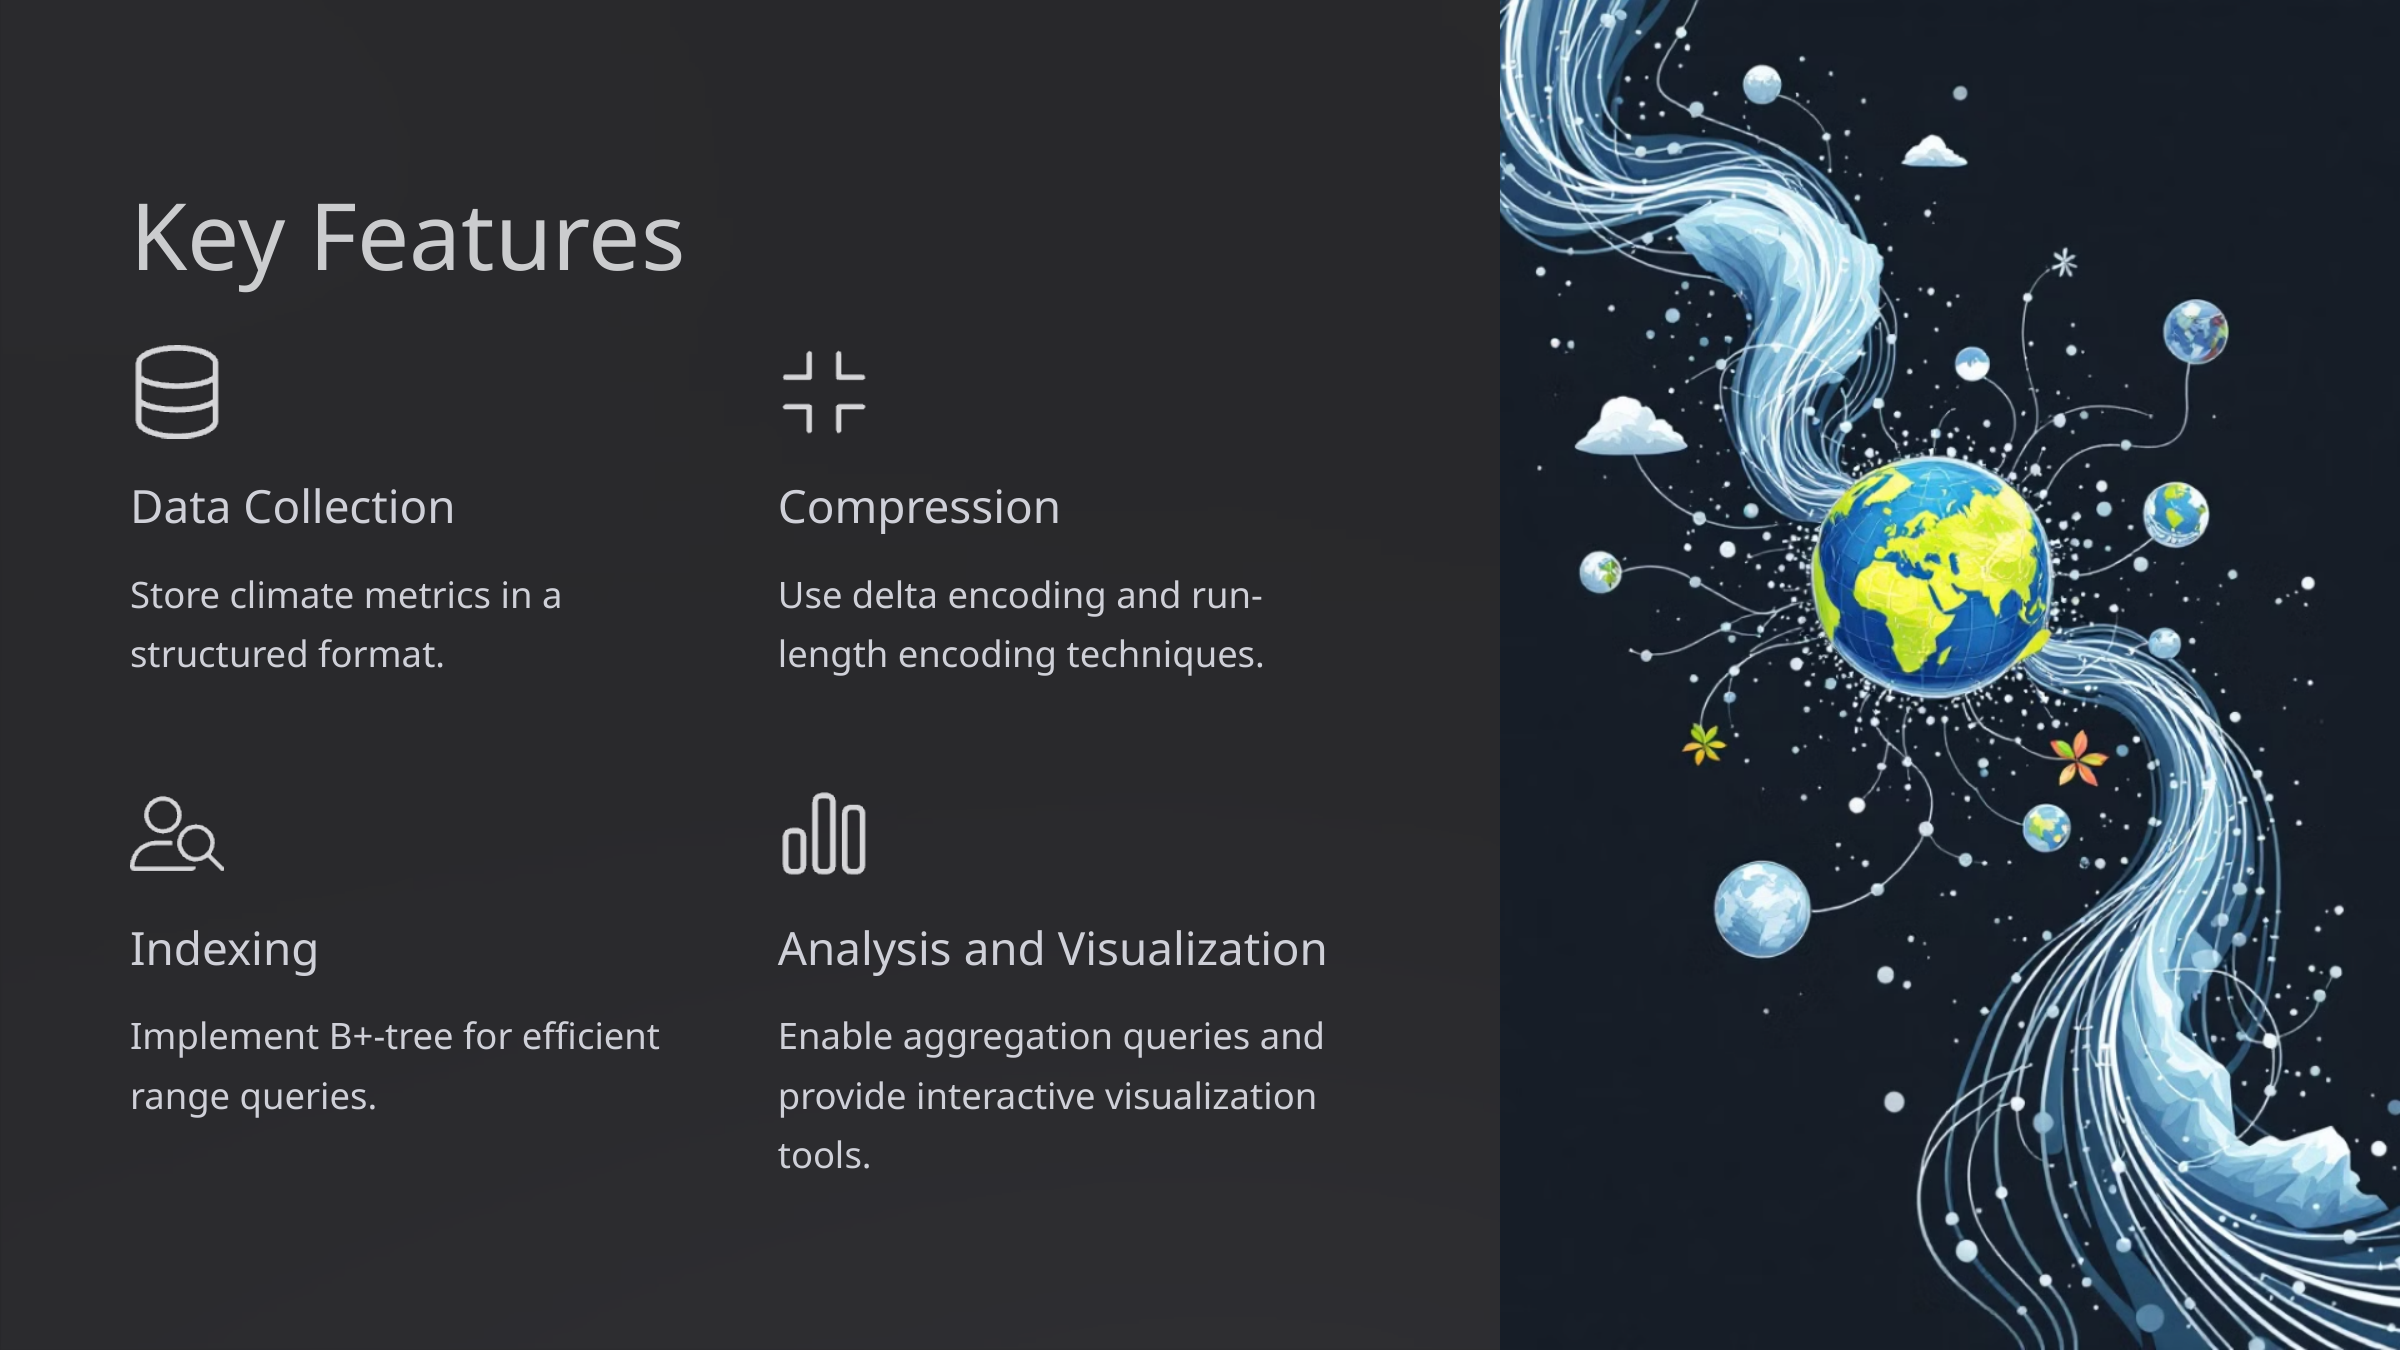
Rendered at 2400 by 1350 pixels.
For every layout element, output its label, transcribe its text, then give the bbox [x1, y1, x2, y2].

picture [777, 787, 871, 881]
picture [130, 345, 224, 439]
text_box Data Collection [130, 475, 596, 534]
text_box Compression [777, 475, 1243, 534]
text_box Indexing [130, 917, 596, 976]
text_box Analysis and Visualization [777, 917, 1342, 976]
picture [1499, 0, 2400, 1350]
picture [777, 345, 871, 439]
text_box Key Features [130, 173, 1061, 290]
text_box Use delta encoding and run-length encoding techniques. [777, 556, 1370, 676]
text_box Implement B+-tree for efficient range queries. [130, 997, 722, 1117]
text_box Store climate metrics in a structured format. [130, 556, 722, 676]
picture [130, 787, 224, 881]
text_box Enable aggregation queries and provide interactive visualization tools. [777, 997, 1370, 1177]
